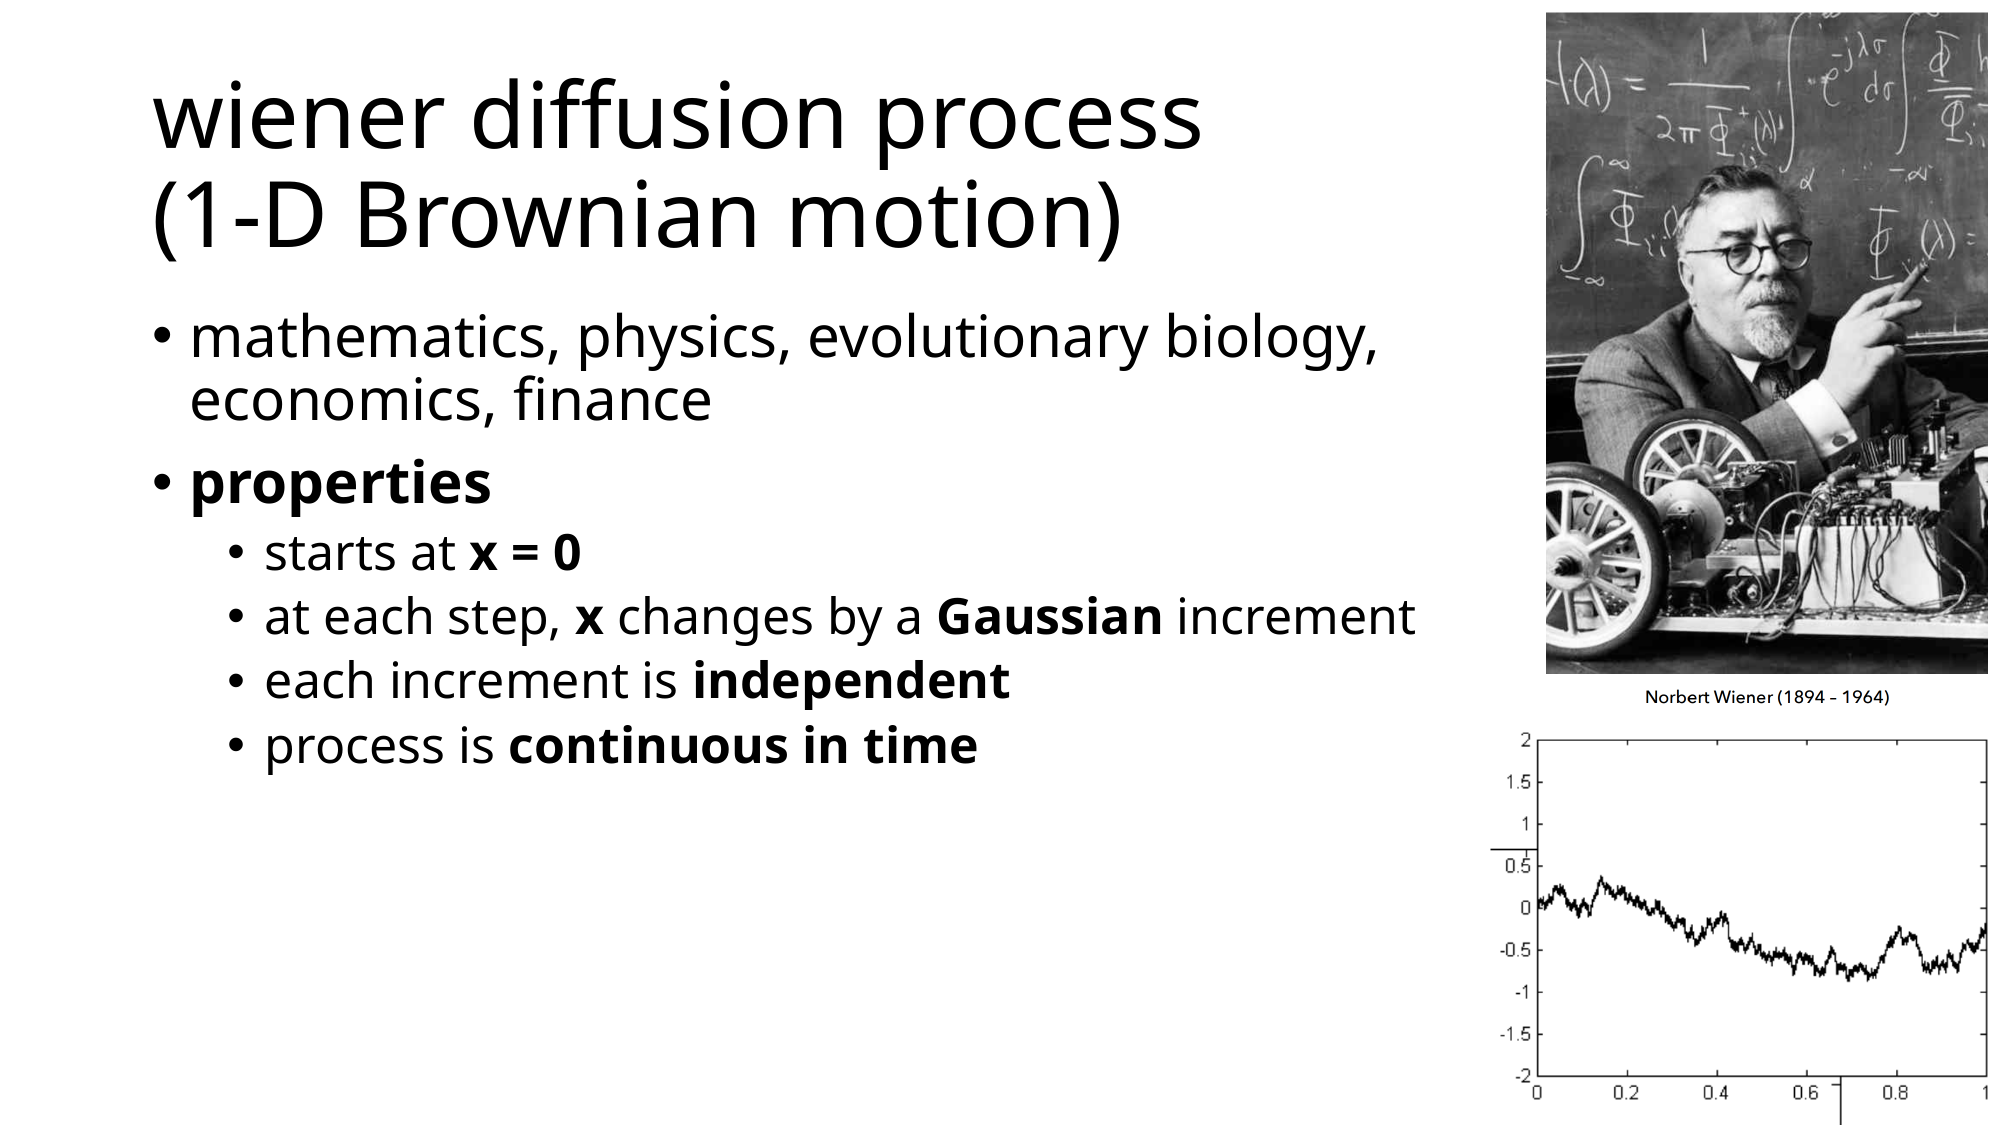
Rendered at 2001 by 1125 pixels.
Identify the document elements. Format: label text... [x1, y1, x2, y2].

title wiener diffusion process (1-D Brownian motion) [137, 59, 1532, 278]
picture [1532, 0, 2000, 715]
picture [1457, 724, 2000, 1125]
